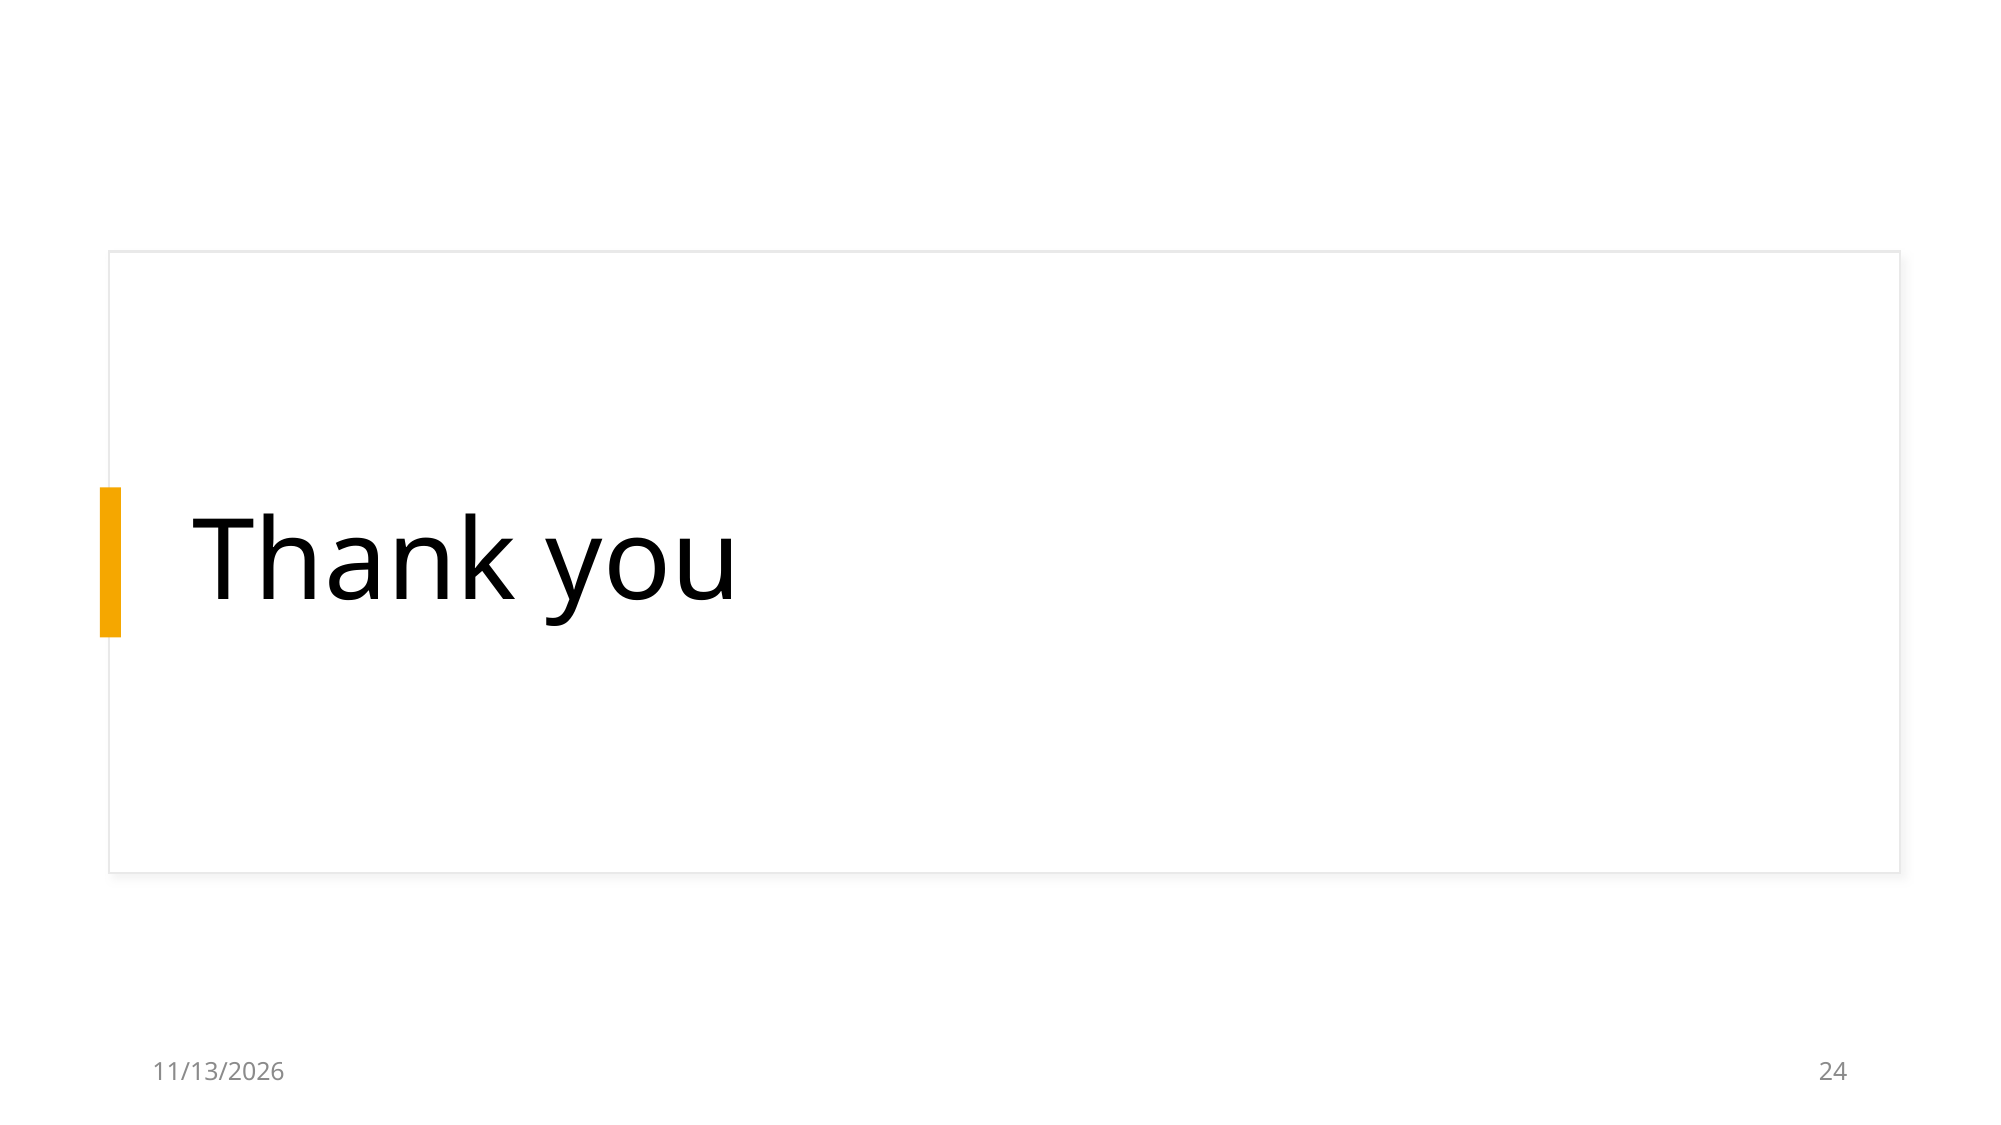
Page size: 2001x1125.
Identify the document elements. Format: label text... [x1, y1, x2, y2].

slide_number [137, 1042, 588, 1103]
slide_number 24 [1412, 1042, 1863, 1103]
title Thank you [176, 318, 1847, 809]
